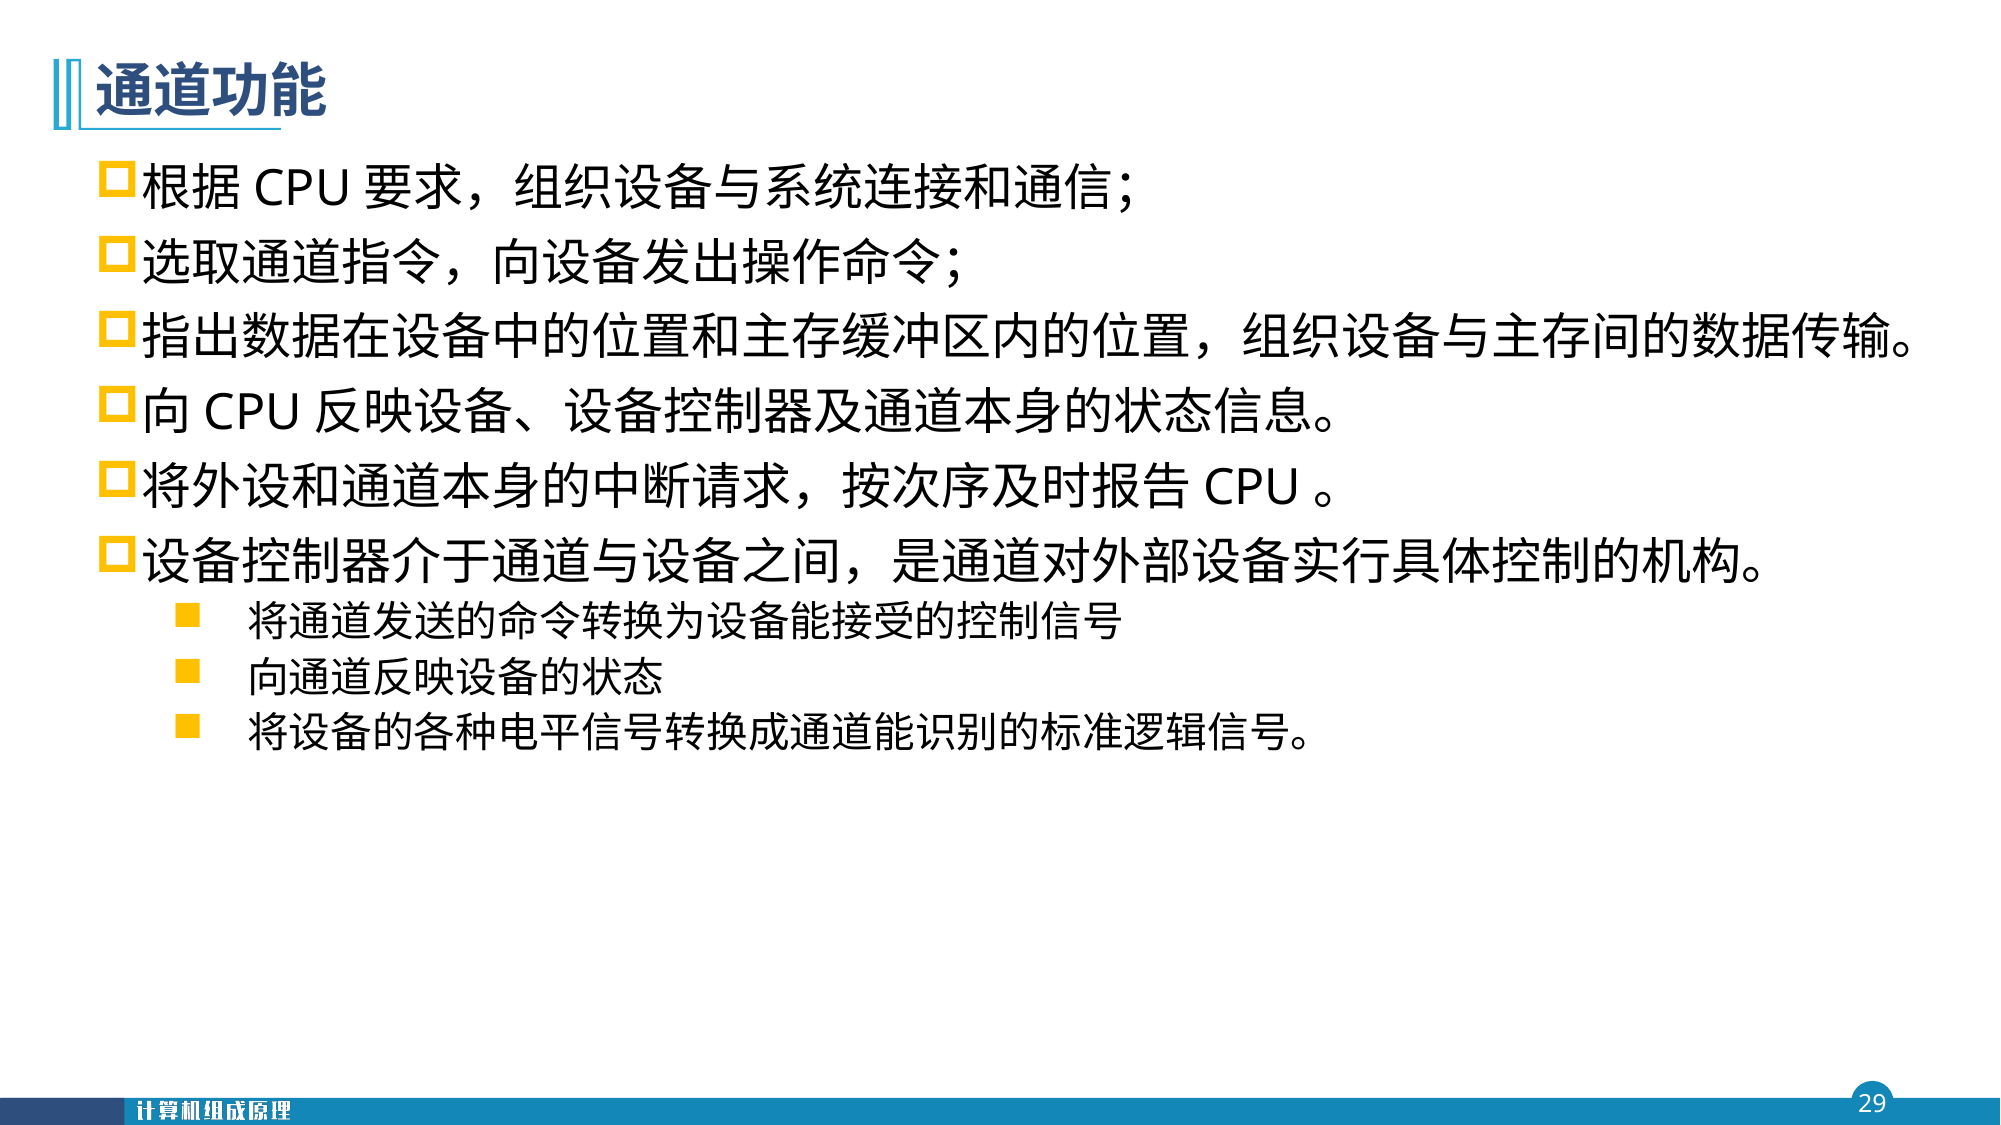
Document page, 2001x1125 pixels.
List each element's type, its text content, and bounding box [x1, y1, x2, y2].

list 根据CPU要求，组织设备与系统连接和通信； 选取通道指令，向设备发出操作命令； 指出数据在设备中的位置和主存缓冲区内的位置，组织设备与主存间的数据传输。 向CPU反映设备、设备控制器及通道本身的状态信息。 将外设和通道本身的中断请求，按次序及时报告CPU。 设备控制器介于通道与设备之间，是通道对外部设备实行具体控制的机构。 将通道发送的命令转换为设备能接受的控制信号 向通道反映设备的状态 将设备的各种电平信号转换成通道能识别的标准逻辑信号。 [80, 154, 1931, 1125]
title 通道功能 [80, 42, 1805, 144]
